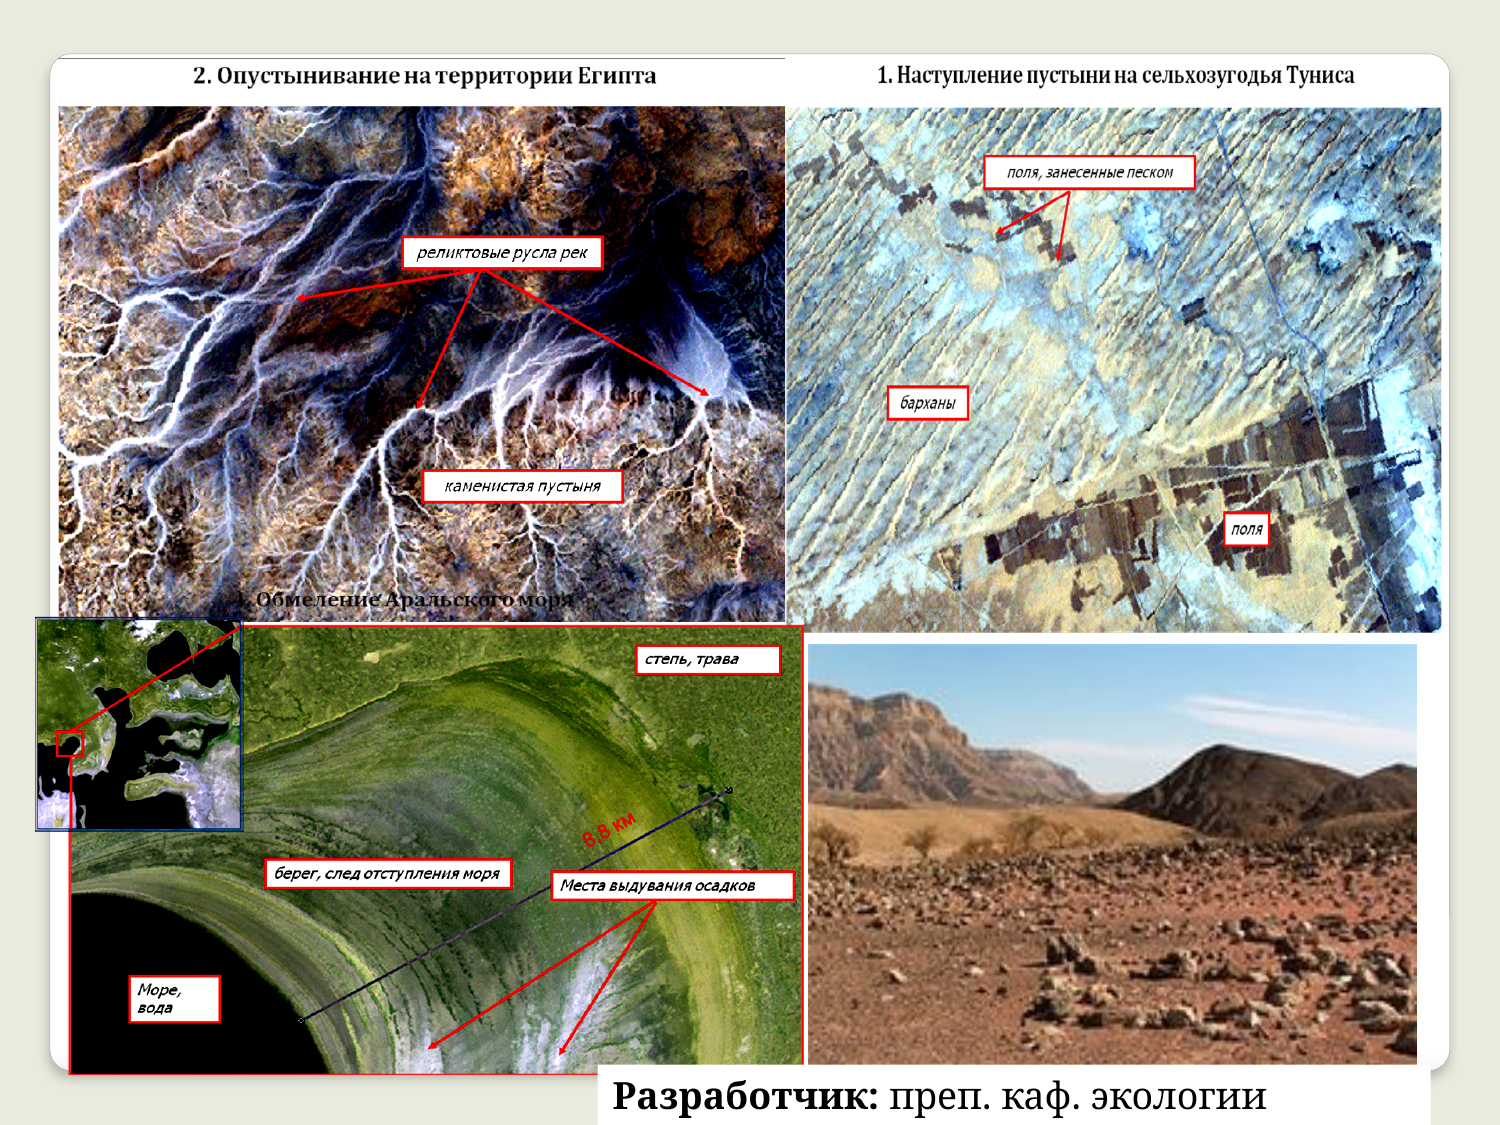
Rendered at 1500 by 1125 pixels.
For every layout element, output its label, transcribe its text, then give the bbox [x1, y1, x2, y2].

picture [808, 644, 1417, 1067]
text_box Разработчик: преп. каф. экологии Кирвель П.И. [597, 1064, 1431, 1125]
picture [34, 58, 1442, 1076]
